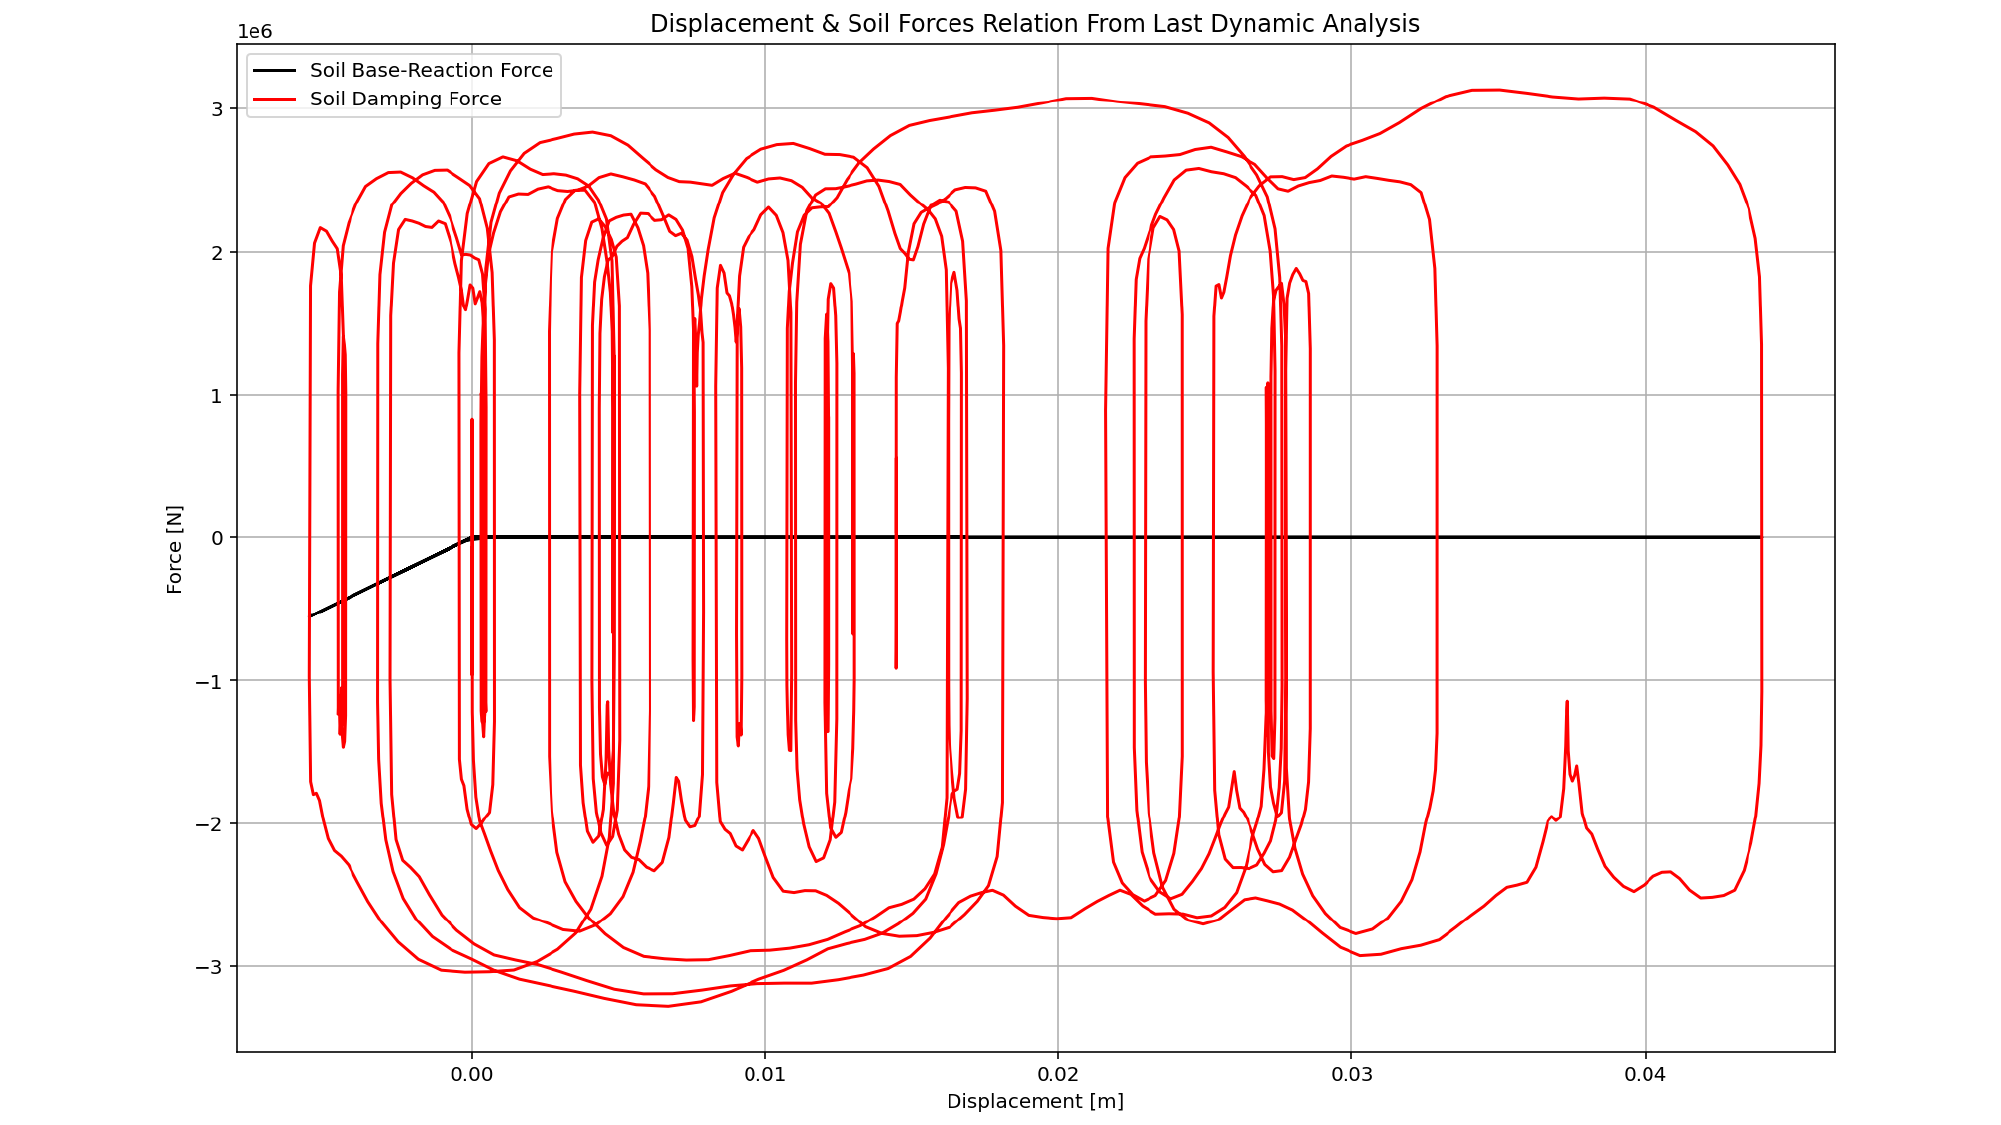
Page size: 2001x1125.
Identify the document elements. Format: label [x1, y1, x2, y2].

picture [152, 0, 1848, 1125]
